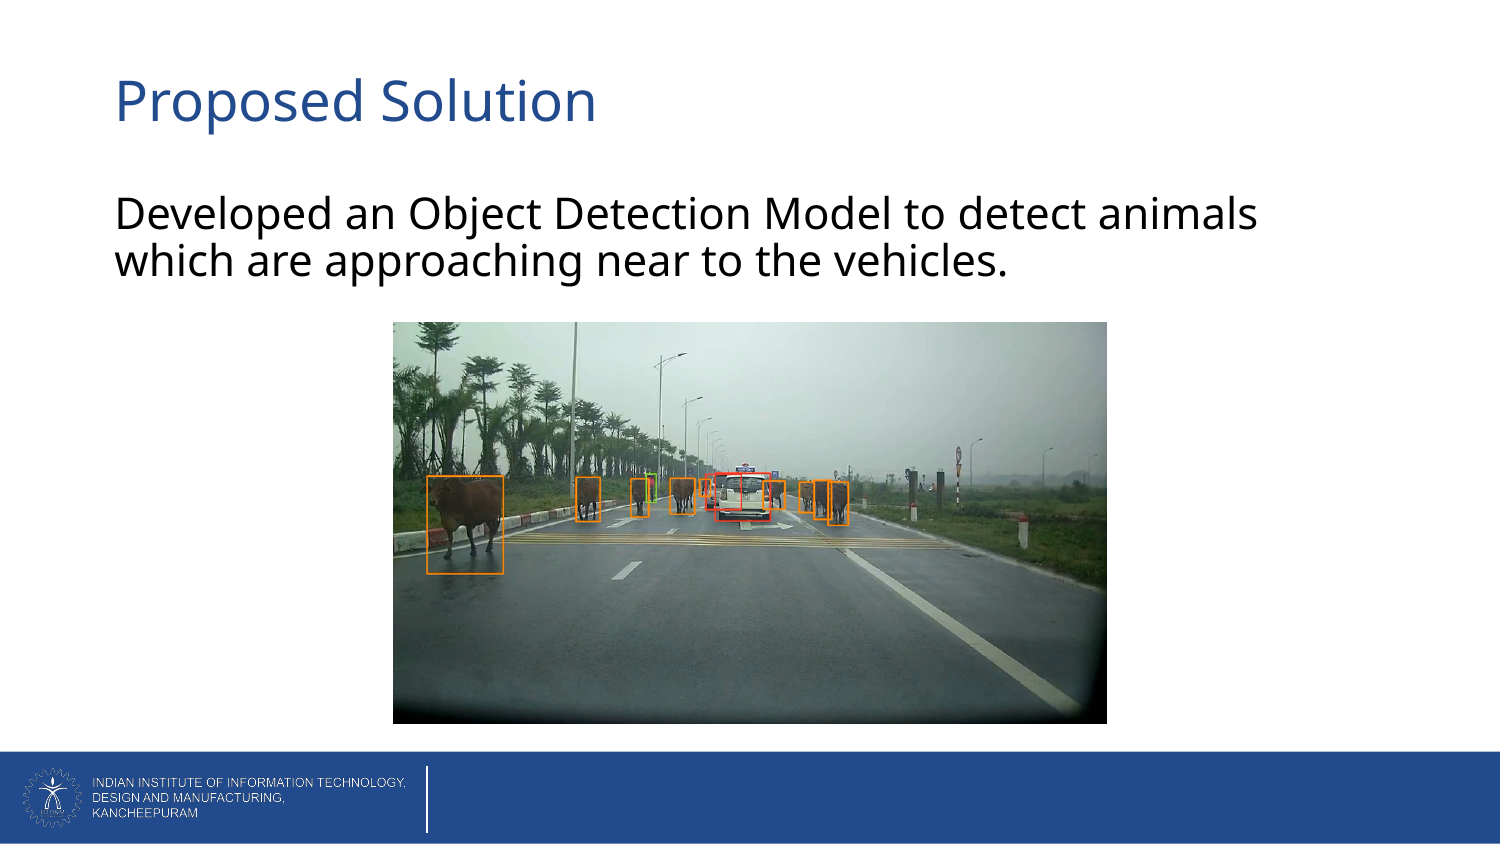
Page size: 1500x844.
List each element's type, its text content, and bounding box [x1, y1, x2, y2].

picture [14, 760, 413, 835]
title Proposed Solution [103, 44, 1397, 161]
list Developed an Object Detection Model to detect animals which are approaching near to the vehicles. [103, 185, 1397, 724]
picture [392, 322, 1108, 724]
